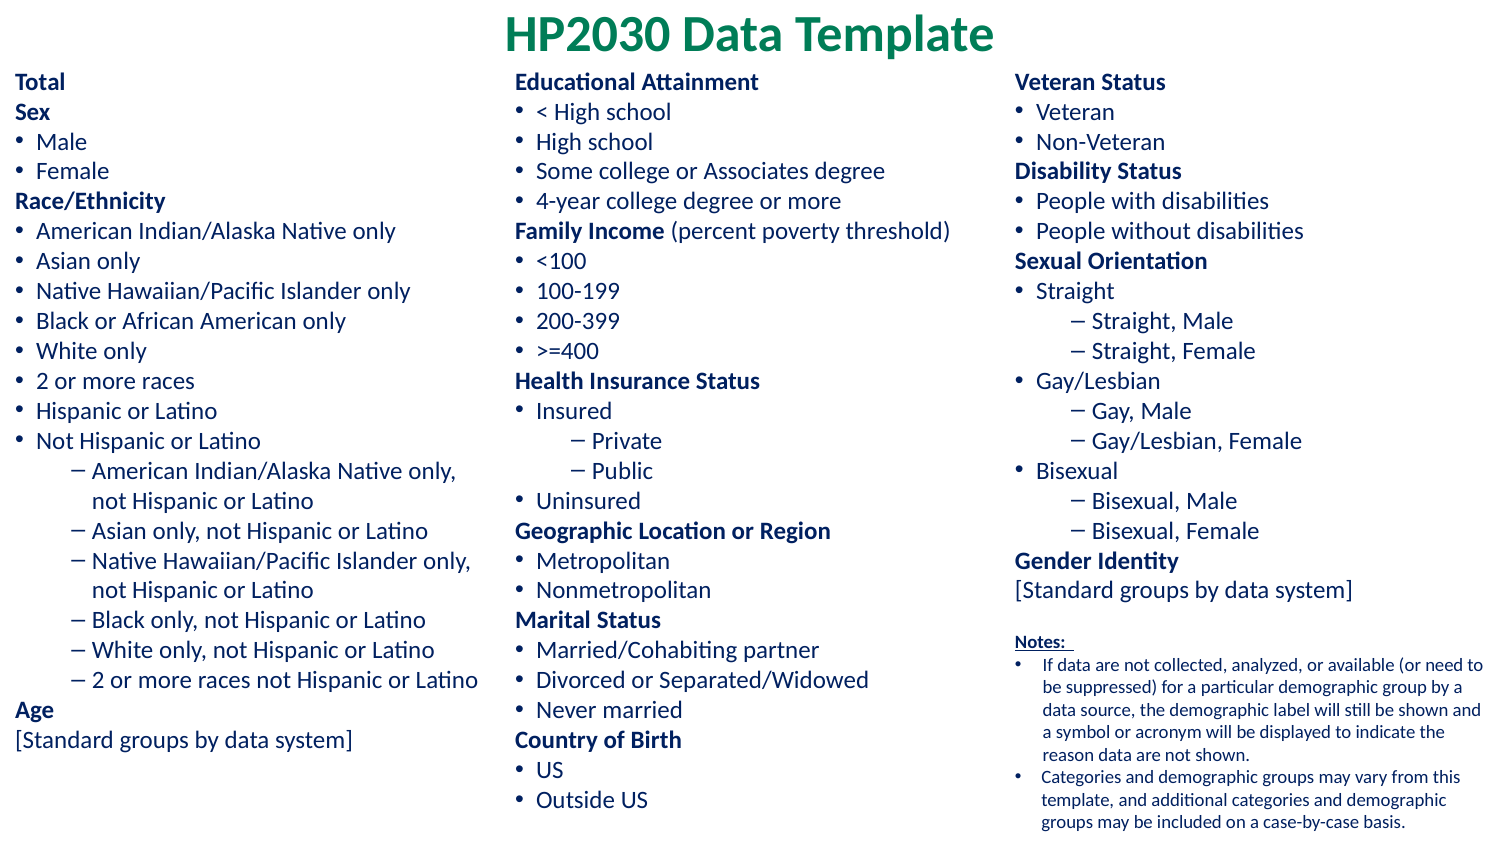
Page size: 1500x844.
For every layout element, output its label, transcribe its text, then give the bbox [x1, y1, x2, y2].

title HP2030 Data Template [0, 0, 1500, 57]
list Total Sex Male Female Race/Ethnicity American Indian/Alaska Native only Asian only Native Hawaiian/Pacific Islander only Black or African American only White only 2 or more races Hispanic or Latino Not Hispanic or Latino American Indian/Alaska Native only, not Hispanic or Latino Asian only, not Hispanic or Latino Native Hawaiian/Pacific Islander only, not Hispanic or Latino Black only, not Hispanic or Latino White only, not Hispanic or Latino 2 or more races not Hispanic or Latino Age [Standard groups by data system] Educational Attainment < High school High school Some college or Associates degree 4-year college degree or more Family Income (percent poverty threshold) <100 100-199 200-399 >=400 Health Insurance Status Insured Private Public Uninsured Geographic Location or Region Metropolitan Nonmetropolitan Marital Status Married/Cohabiting partner Divorced or Separated/Widowed Never married Country of Birth US Outside US Veteran Status Veteran Non-Veteran Disability Status People with disabilities People without disabilities Sexual Orientation Straight Straight, Male Straight, Female Gay/Lesbian Gay, Male Gay/Lesbian, Female Bisexual Bisexual, Male Bisexual, Female Gender Identity [Standard groups by data system] Notes: If data are not collected, analyzed, or available (or need to be suppressed) for a particular demographic group by a data source, the demographic label will still be shown and a symbol or acronym will be displayed to indicate the reason data are not shown. Categories and demographic groups may vary from this template, and additional categories and demographic groups may be included on a case-by-case basis. [0, 57, 1500, 844]
